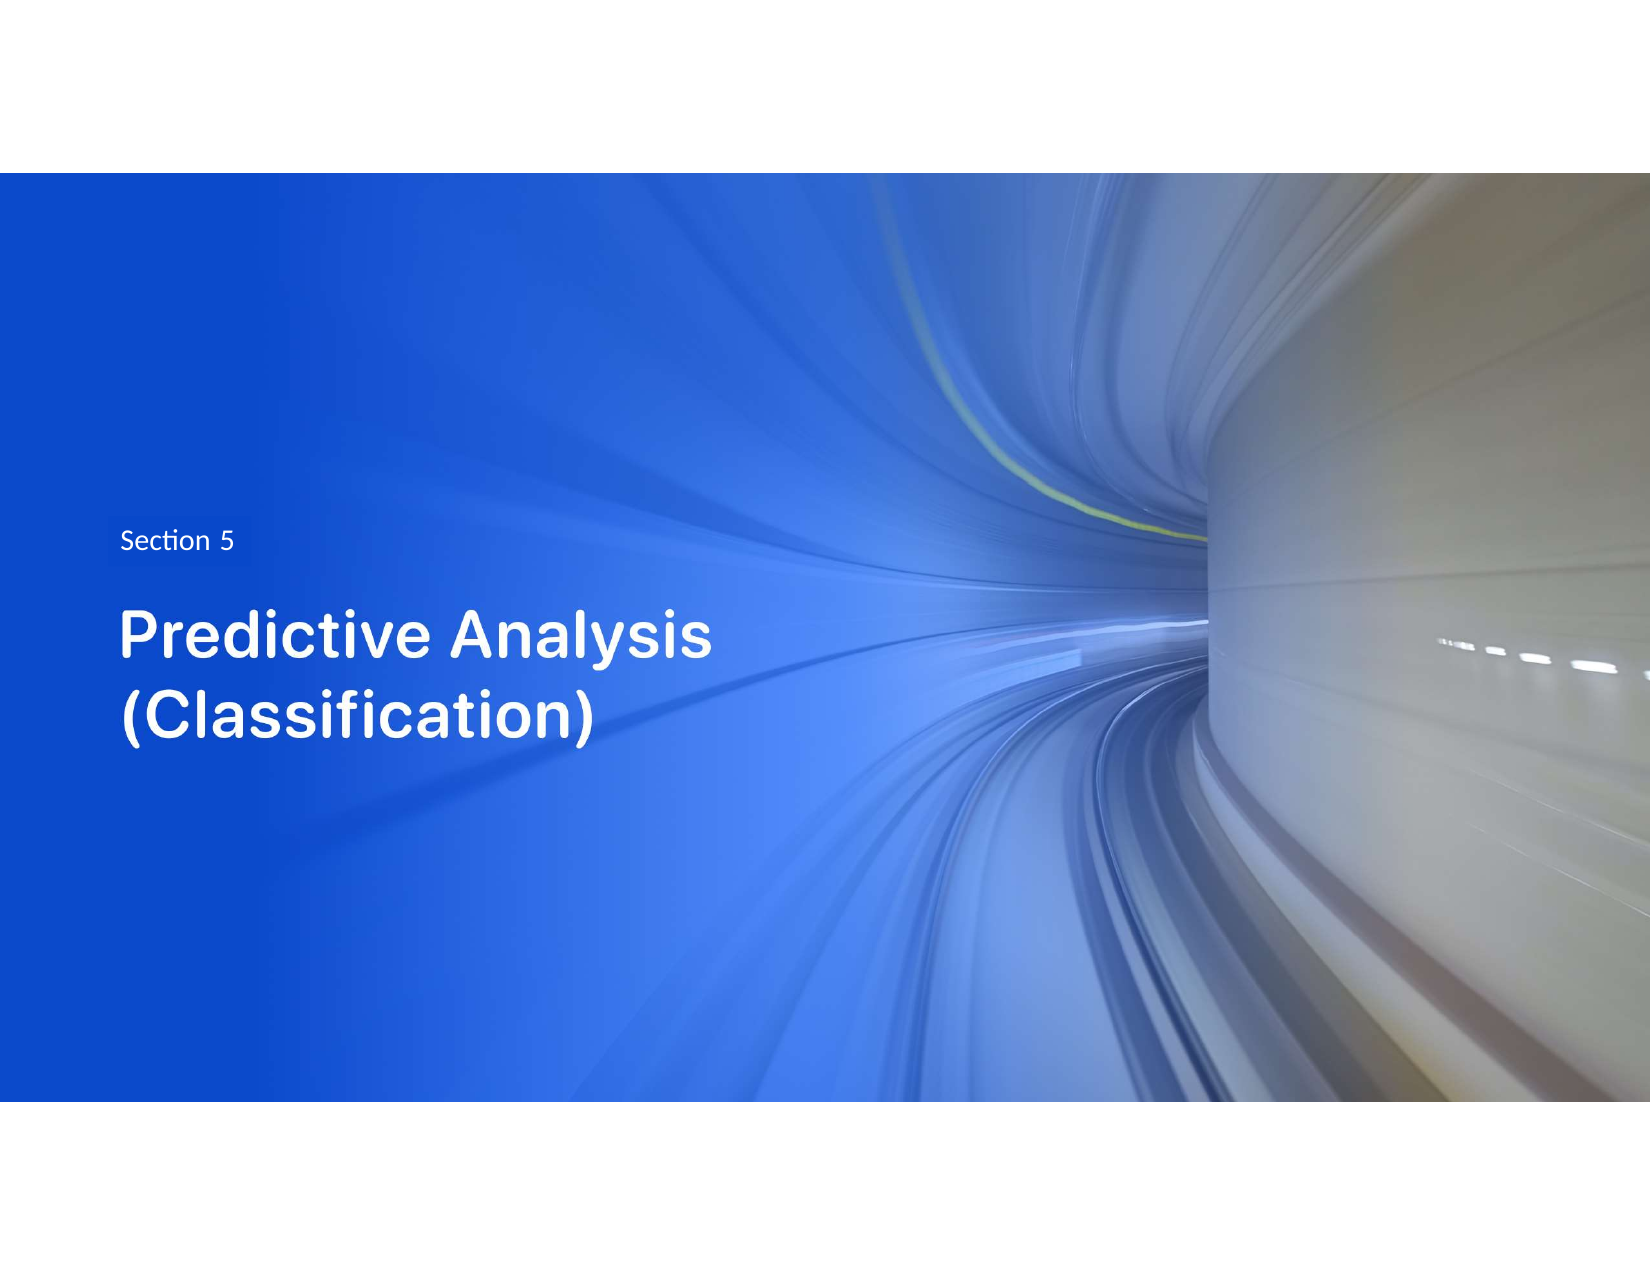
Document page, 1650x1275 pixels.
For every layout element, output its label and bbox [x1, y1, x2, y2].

text_box [0, 173, 1650, 1102]
